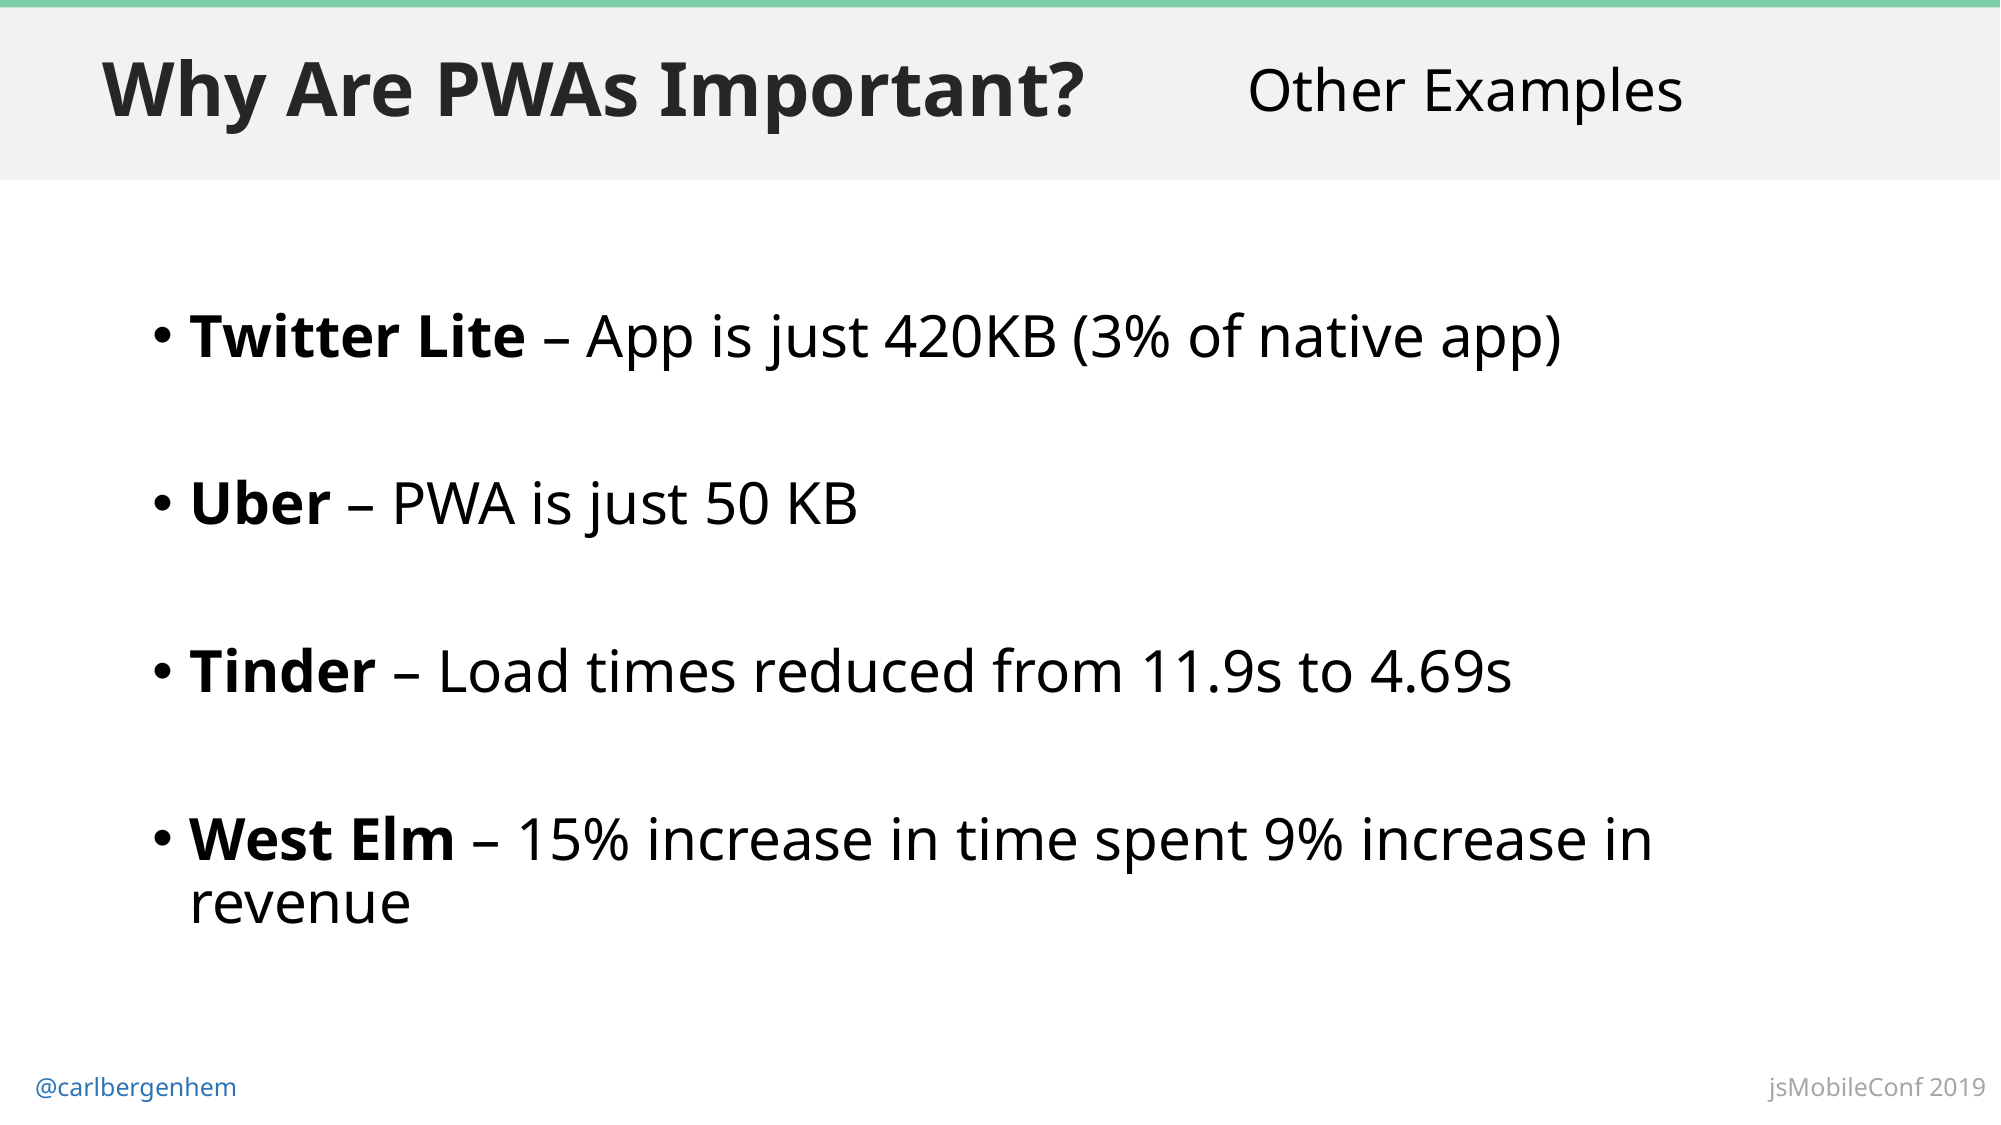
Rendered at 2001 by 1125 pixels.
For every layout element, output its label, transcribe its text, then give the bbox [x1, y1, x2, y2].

title Why Are PWAs Important? [87, 7, 1168, 177]
list Twitter Lite – App is just 420KB (3% of native app) Uber – PWA is just 50 KB Tinder – Load times reduced from 11.9s to 4.69s West Elm – 15% increase in time spent 9% increase in revenue [137, 299, 1863, 1014]
list Other Examples [1232, 7, 2000, 179]
